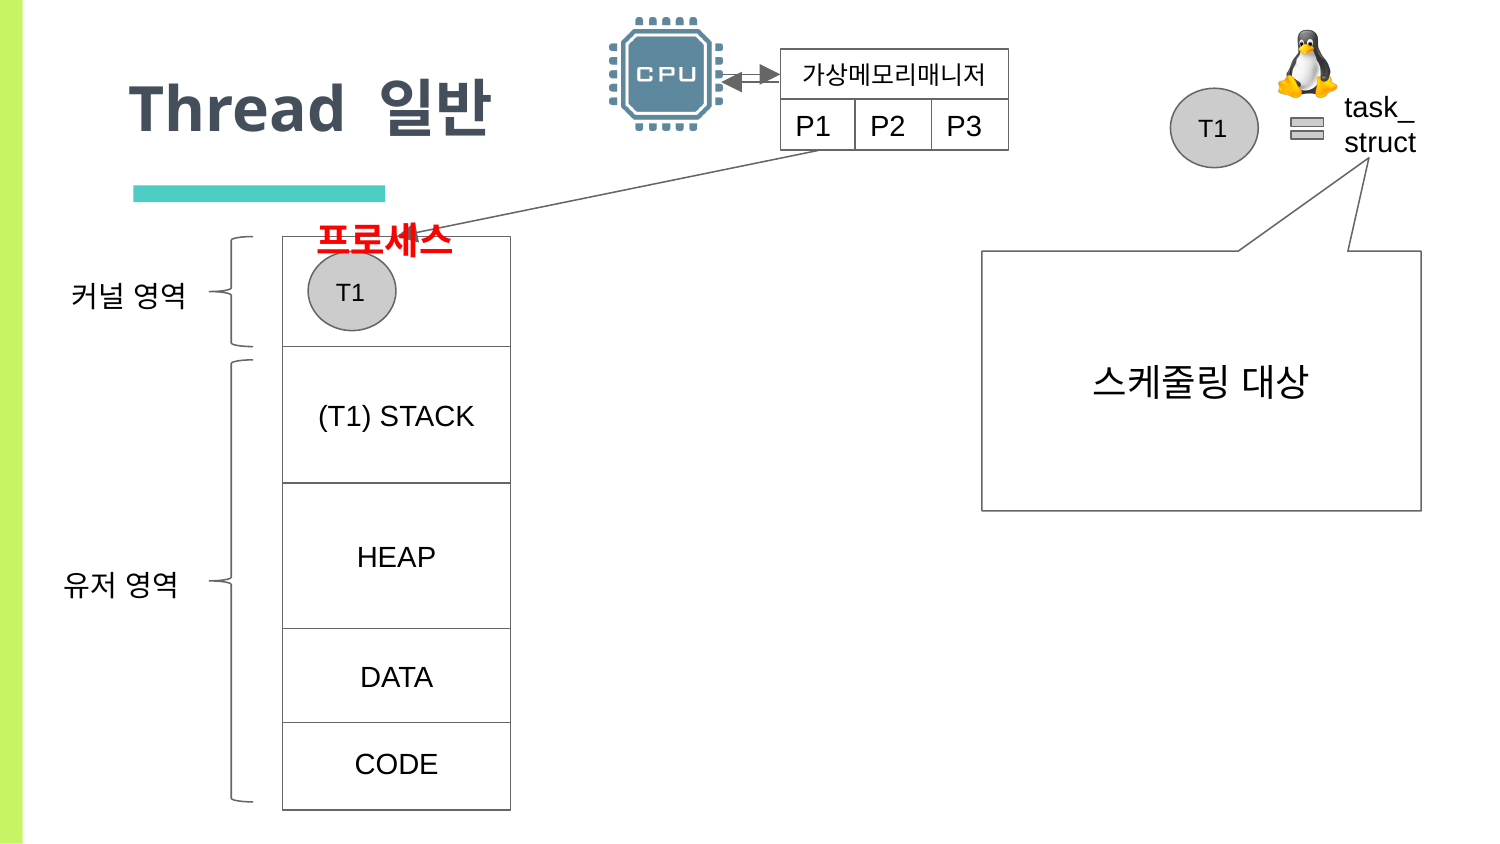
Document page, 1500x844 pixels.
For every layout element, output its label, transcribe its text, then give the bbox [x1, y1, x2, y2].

text_box CODE [282, 723, 511, 811]
text_box [396, 150, 820, 237]
text_box [1291, 130, 1324, 140]
text_box task_struct [1329, 73, 1443, 184]
text_box [218, 236, 254, 347]
text_box 프로세스 [259, 202, 511, 274]
text_box 유저 영역 [48, 552, 210, 610]
text_box T1 [1170, 88, 1259, 168]
text_box P3 [931, 99, 1009, 151]
picture [1271, 27, 1344, 100]
text_box [742, 77, 759, 81]
text_box 스케줄링 대상 [981, 157, 1422, 511]
text_box DATA [282, 629, 511, 723]
text_box 커널 영역 [56, 263, 218, 321]
text_box HEAP [282, 484, 511, 629]
text_box P1 [780, 99, 855, 151]
picture [609, 17, 723, 132]
text_box [282, 274, 511, 347]
title Thread 일반 [113, 0, 1387, 159]
text_box P2 [855, 99, 931, 151]
text_box T1 [308, 274, 396, 331]
text_box (T1) STACK [282, 347, 511, 484]
text_box [1291, 118, 1324, 127]
text_box [210, 359, 254, 802]
text_box 가상메모리매니저 [780, 48, 1009, 99]
